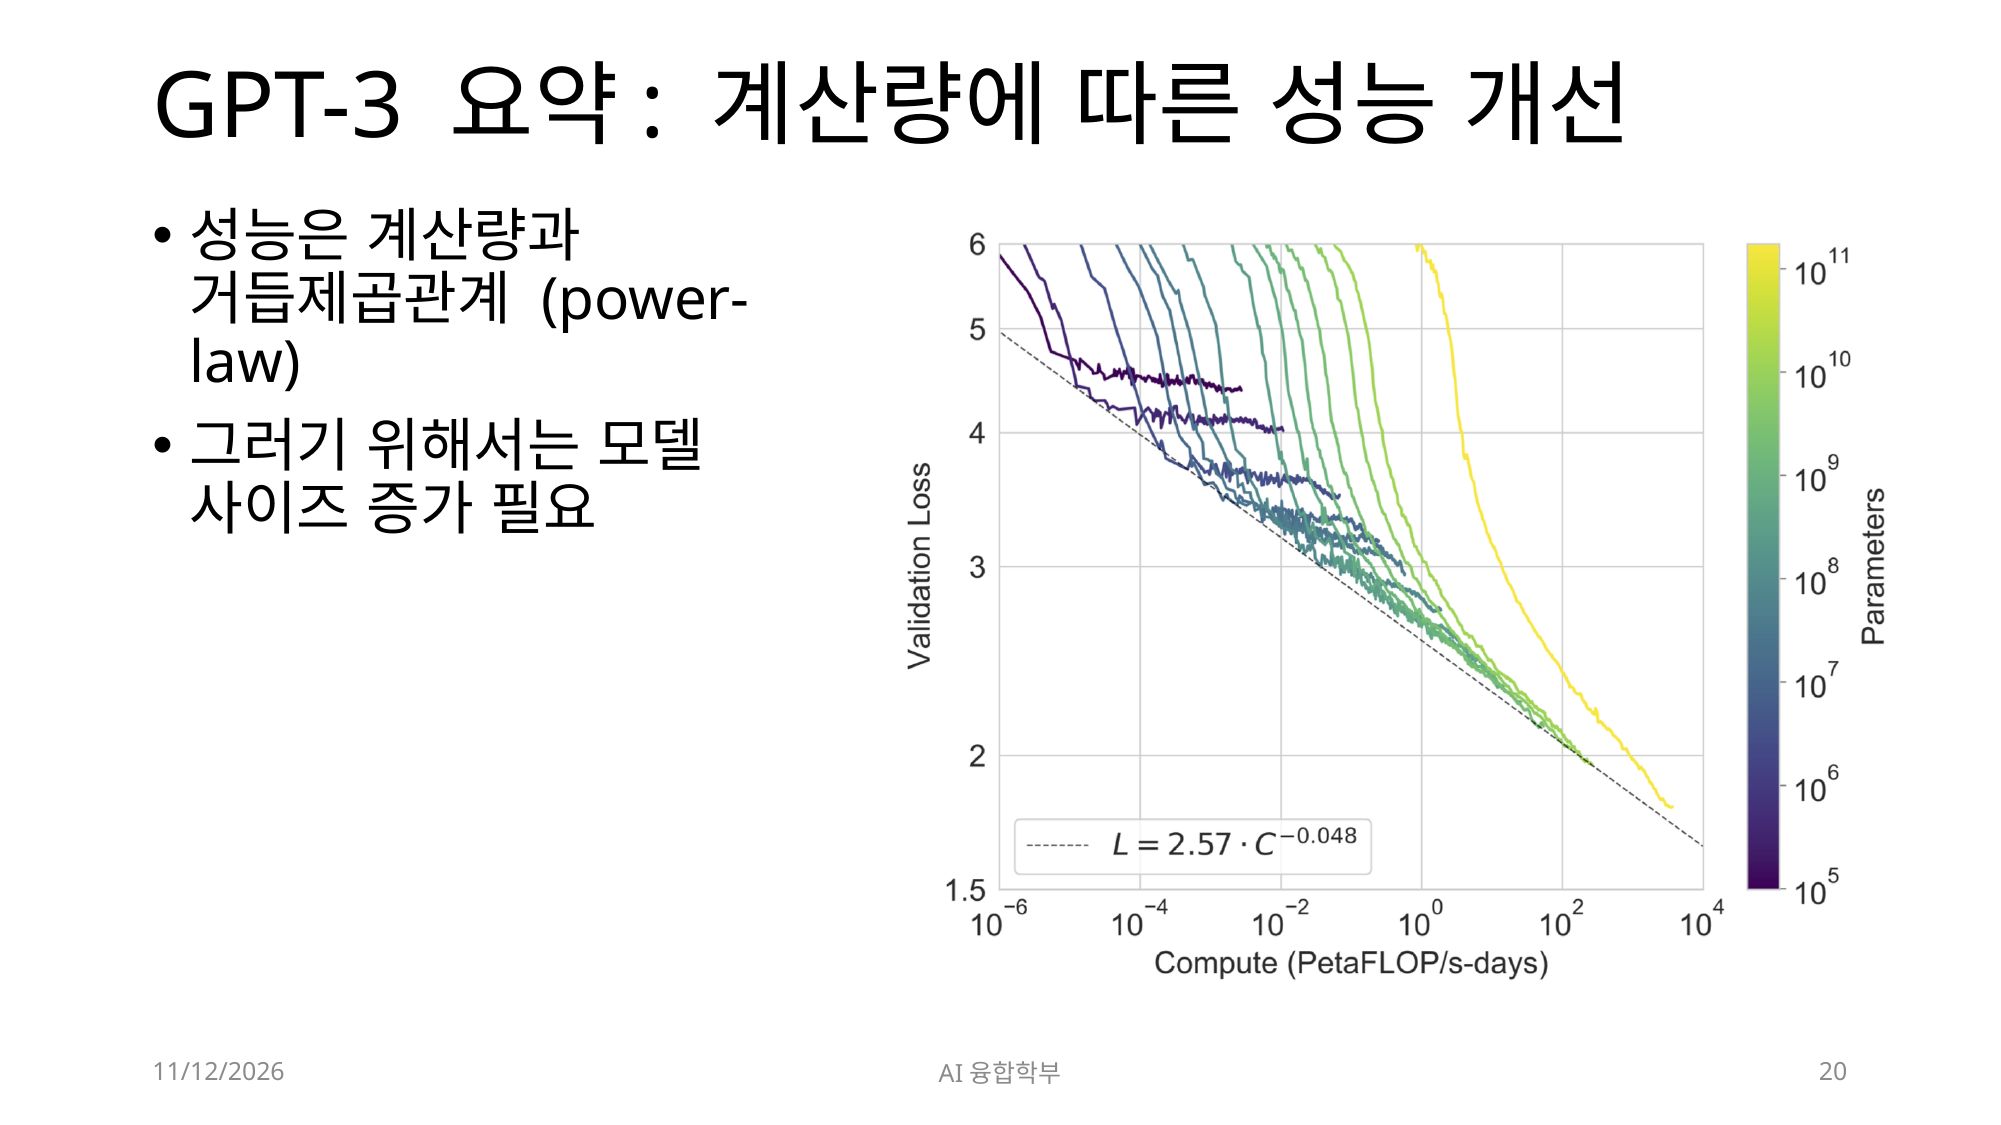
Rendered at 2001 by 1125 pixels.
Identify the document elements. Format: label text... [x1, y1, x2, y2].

slide_number 20 [1412, 1042, 1863, 1103]
slide_number 2024. 7. 10. [137, 1042, 588, 1103]
picture [828, 198, 1957, 998]
list 성능은 계산량과 거듭제곱관계 (power-law) 그러기 위해서는 모델 사이즈 증가 필요 [137, 199, 829, 1014]
title GPT-3 요약: 계산량에 따른 성능 개선 [137, 31, 1863, 186]
footer AI융합학부 [662, 1042, 1338, 1103]
